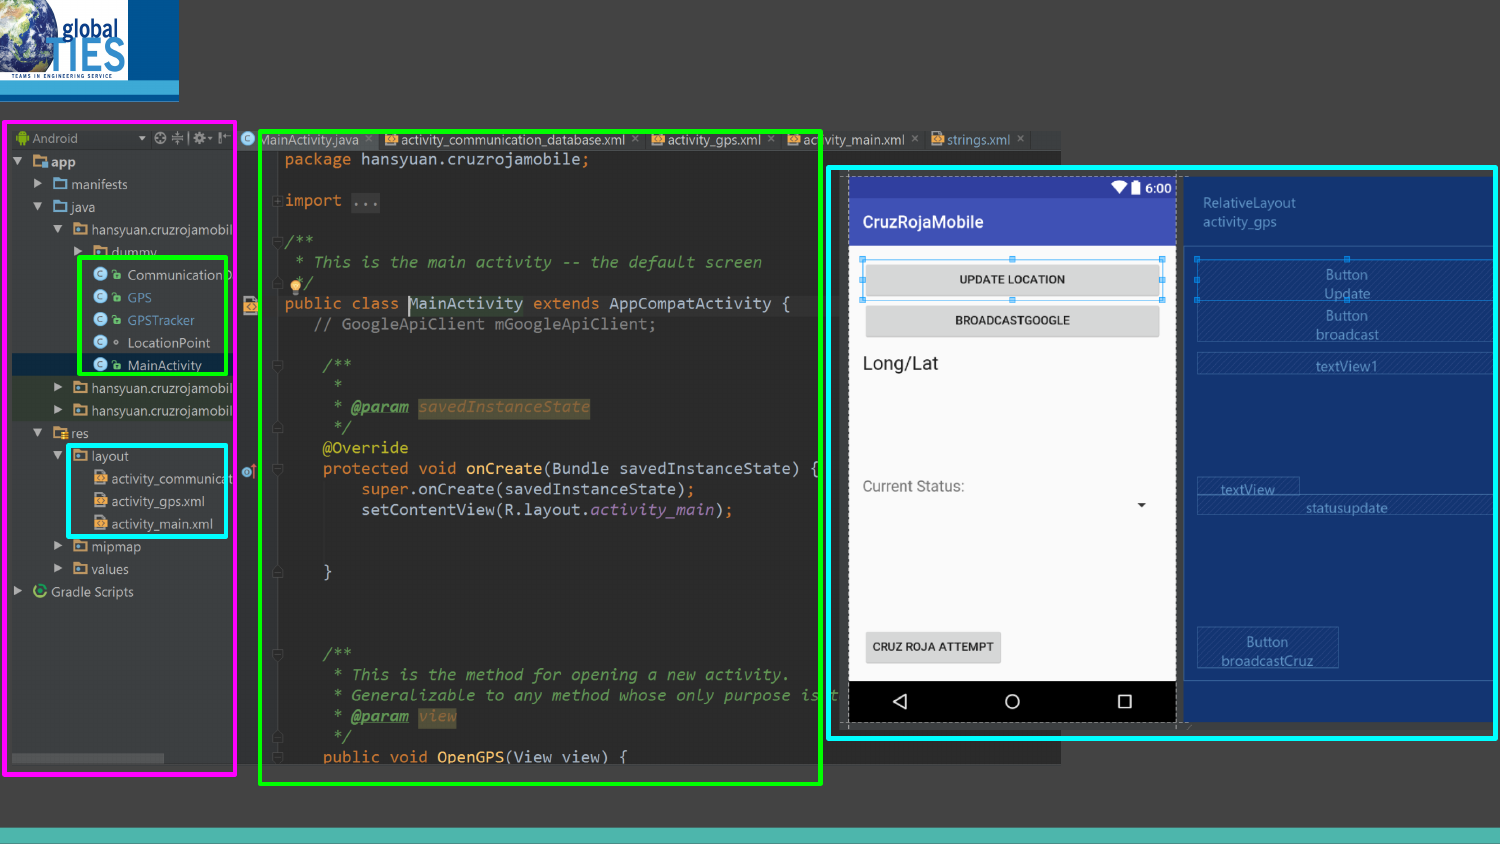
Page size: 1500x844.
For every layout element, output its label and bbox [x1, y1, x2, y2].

text_box [260, 774, 821, 784]
text_box [4, 121, 236, 775]
picture [12, 131, 1496, 766]
picture [0, 0, 179, 102]
